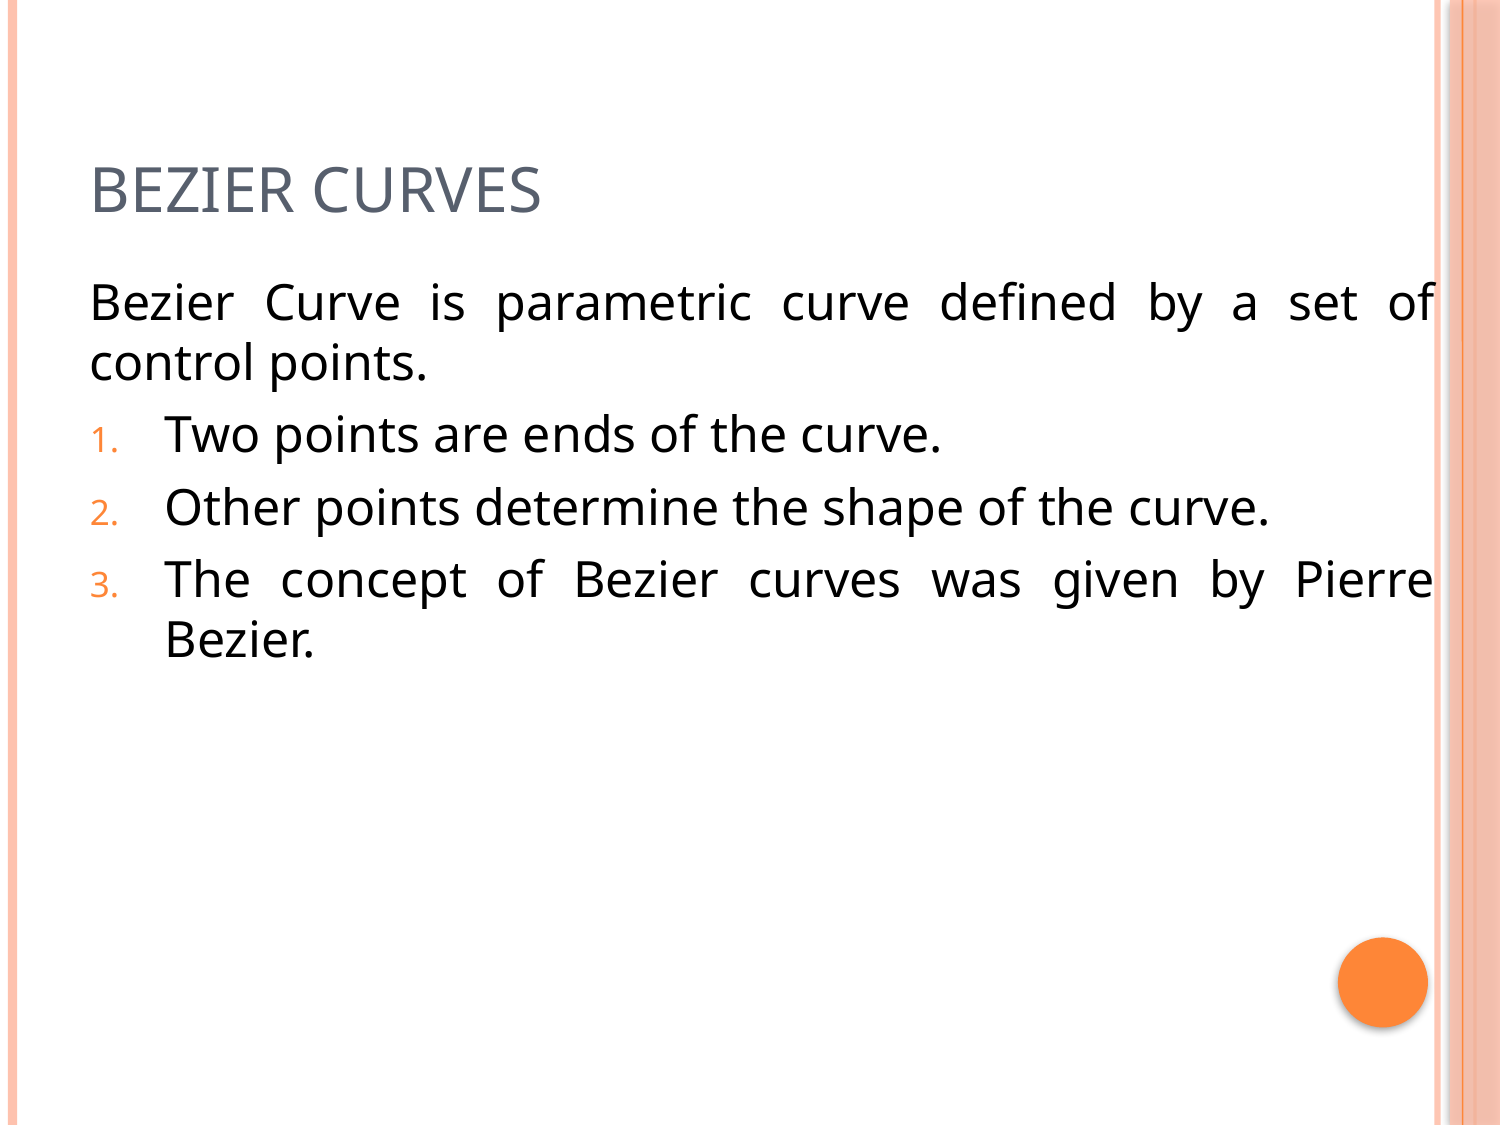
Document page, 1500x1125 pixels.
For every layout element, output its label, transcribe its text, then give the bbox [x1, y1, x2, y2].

list Bezier Curve is parametric curve defined by a set of control points. Two points are ends of the curve. Other points determine the shape of the curve. The concept of Bezier curves was given by Pierre Bezier. [75, 262, 1450, 1062]
title Bezier curves [75, 45, 1300, 233]
